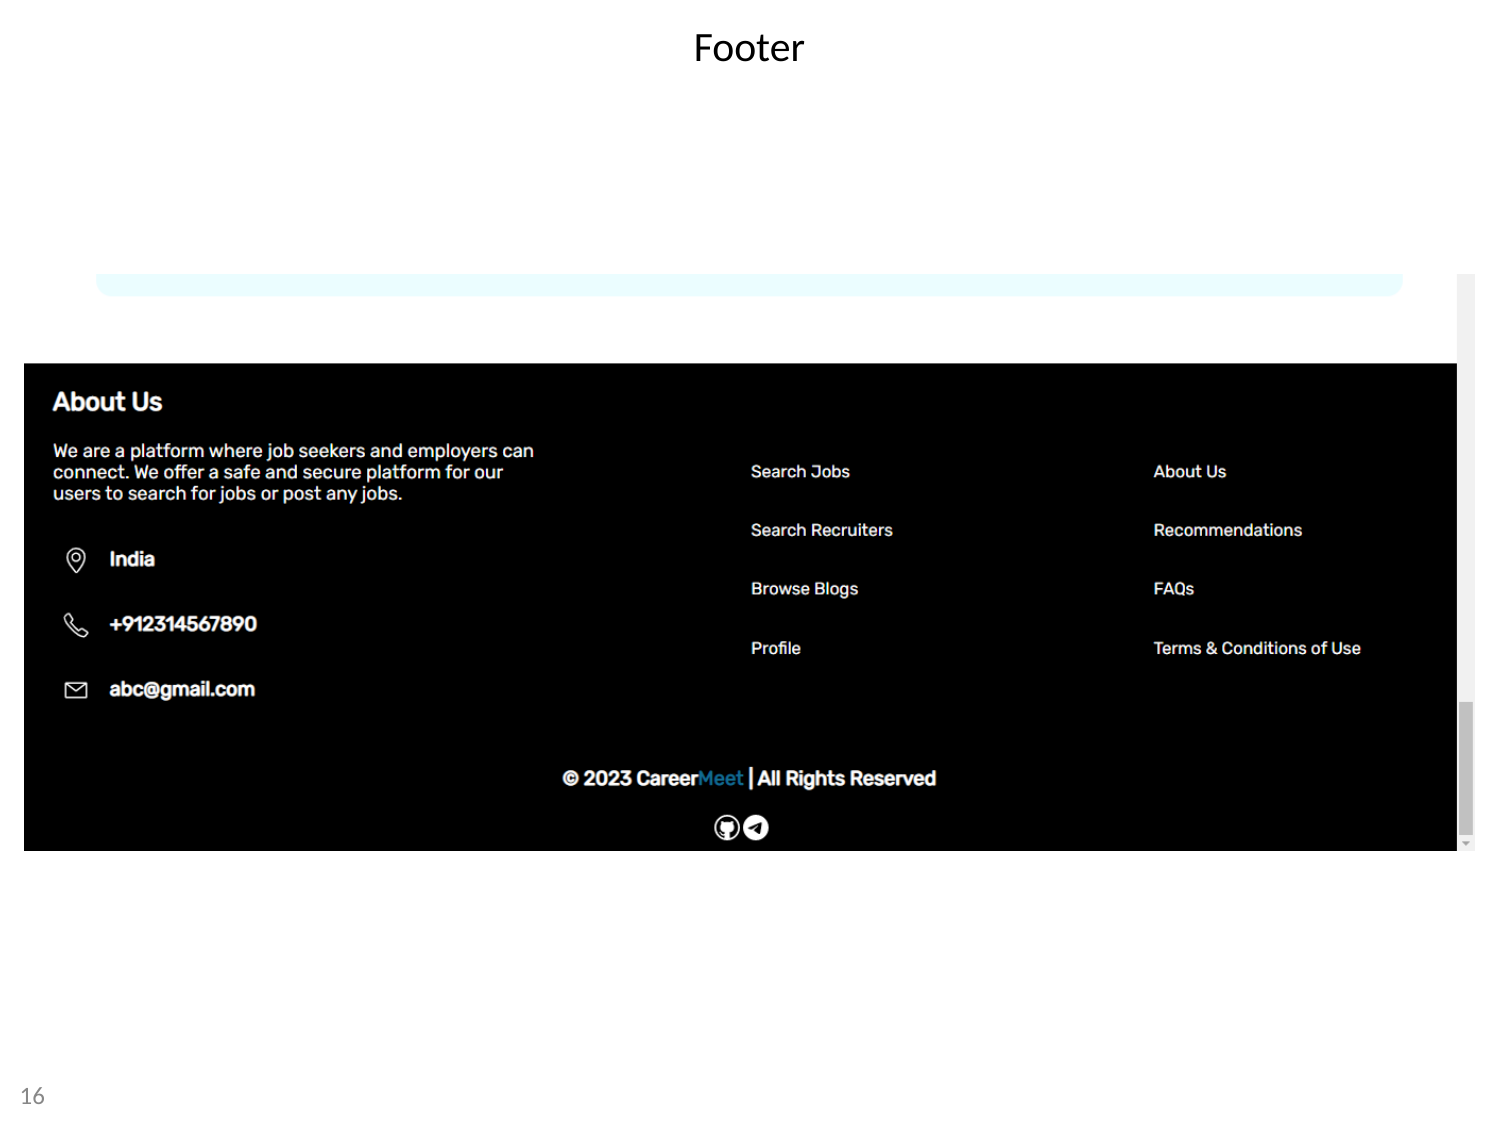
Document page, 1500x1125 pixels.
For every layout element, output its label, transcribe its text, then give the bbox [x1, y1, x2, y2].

title Footer [0, 0, 1500, 90]
picture [24, 274, 1476, 851]
slide_number 16 [0, 1065, 65, 1125]
